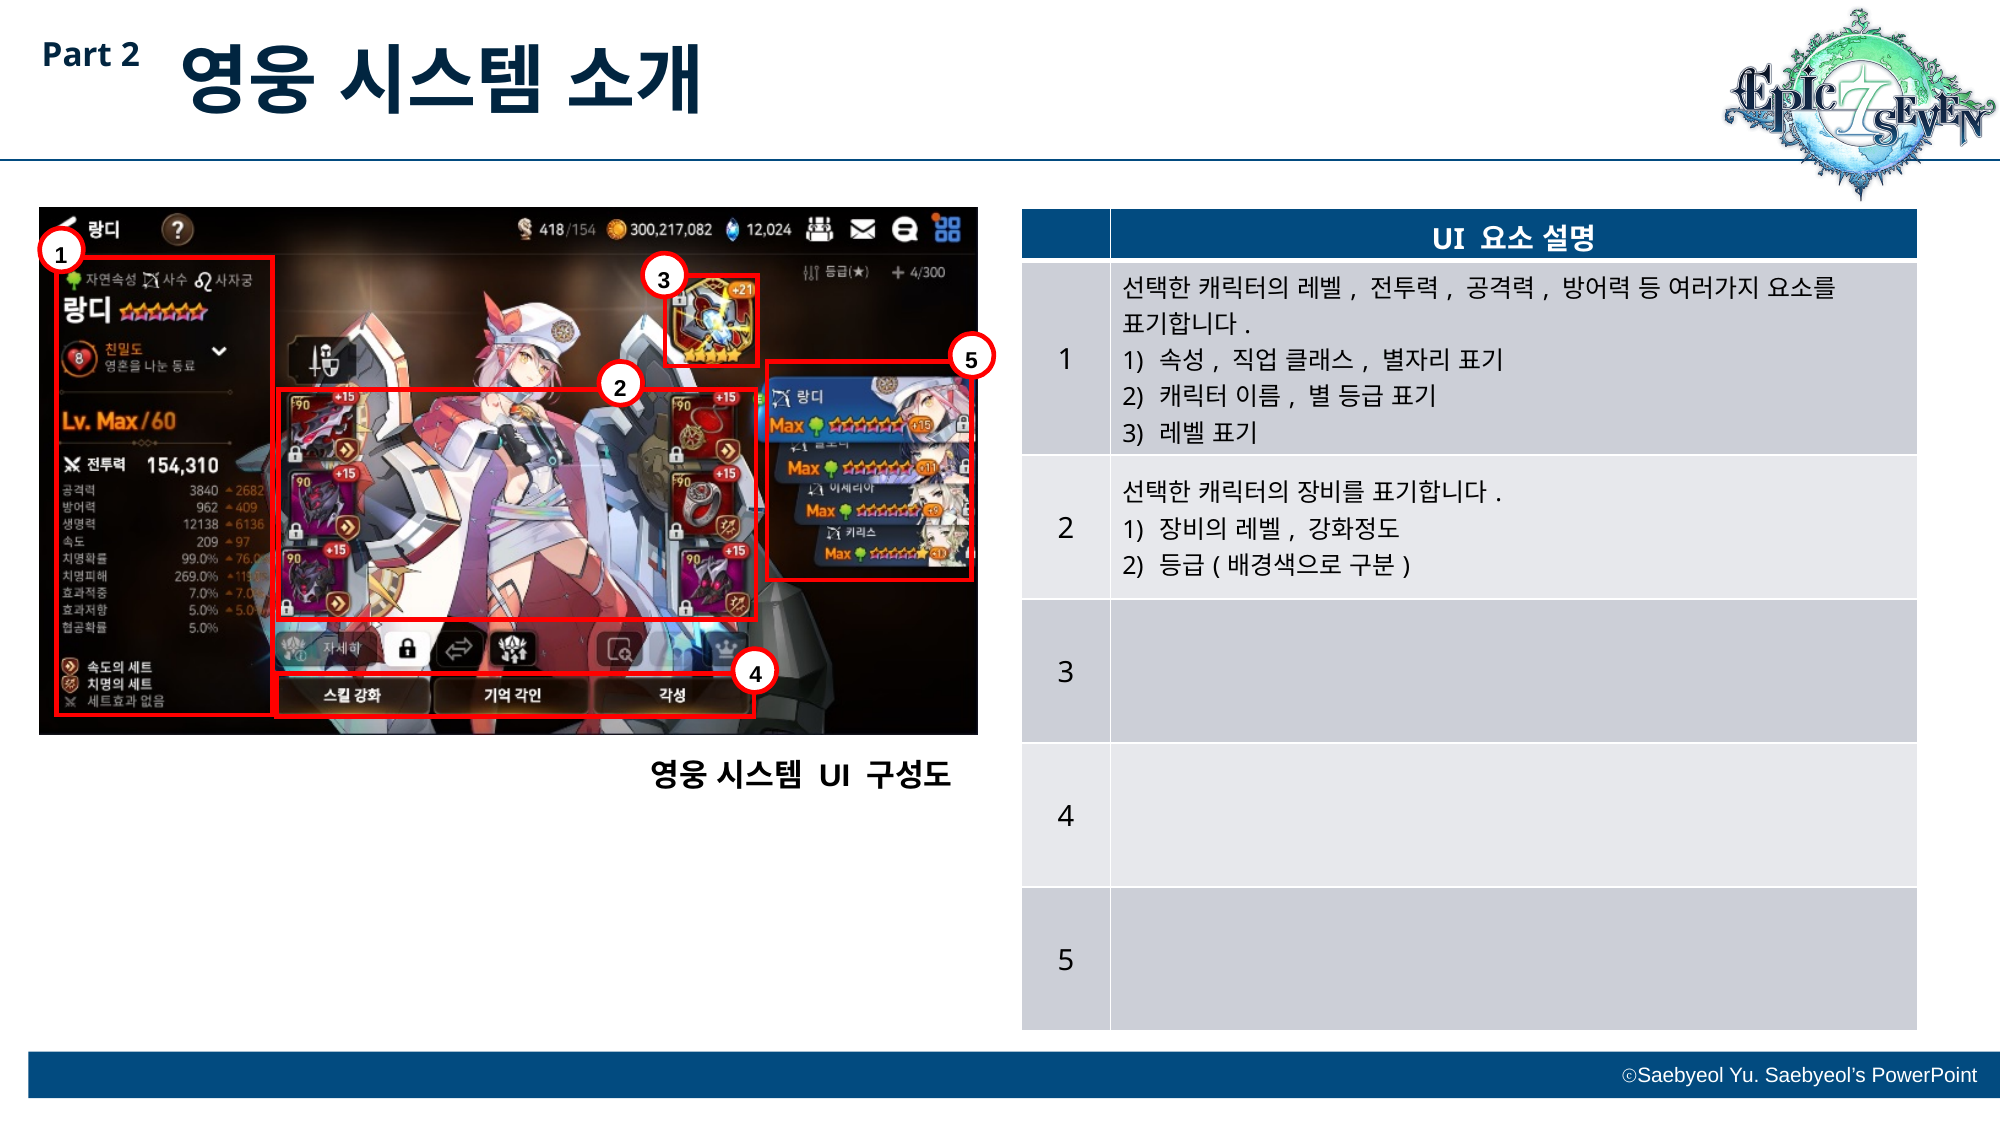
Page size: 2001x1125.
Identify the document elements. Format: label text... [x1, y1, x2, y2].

table_header [1022, 209, 1110, 258]
table_cell 2 [1022, 456, 1110, 598]
table_cell [1111, 600, 1917, 742]
text_box 5 [978, 338, 1004, 381]
text_box [978, 333, 987, 338]
table_cell 5 [1022, 888, 1110, 1030]
table_cell 3 [1022, 600, 1110, 742]
text_box Part 2 [26, 26, 164, 81]
text_box 영웅 시스템 UI 구성도 [356, 747, 968, 800]
picture [39, 207, 978, 735]
text_box 영웅 시스템 소개 [164, 25, 858, 131]
picture [1720, 4, 2000, 205]
table_cell 선택한 캐릭터의 장비를 표기합니다. 장비의 레벨, 강화정도 등급(배경색으로 구분) [1111, 456, 1917, 598]
table_cell [1111, 744, 1917, 886]
table_cell 1 [1022, 263, 1110, 454]
table_cell [1111, 888, 1917, 1030]
table_cell 선택한 캐릭터의 레벨, 전투력, 공격력, 방어력 등 여러가지 요소를 표기합니다. 속성, 직업 클래스, 별자리 표기 캐릭터 이름, 별 등급 표기 레벨 표기 전투력, 공격력, 방어력 등 세부 수치들 표기 [1111, 263, 1917, 454]
table_cell 4 [1022, 744, 1110, 886]
table_header UI 요소 설명 [1111, 209, 1917, 258]
